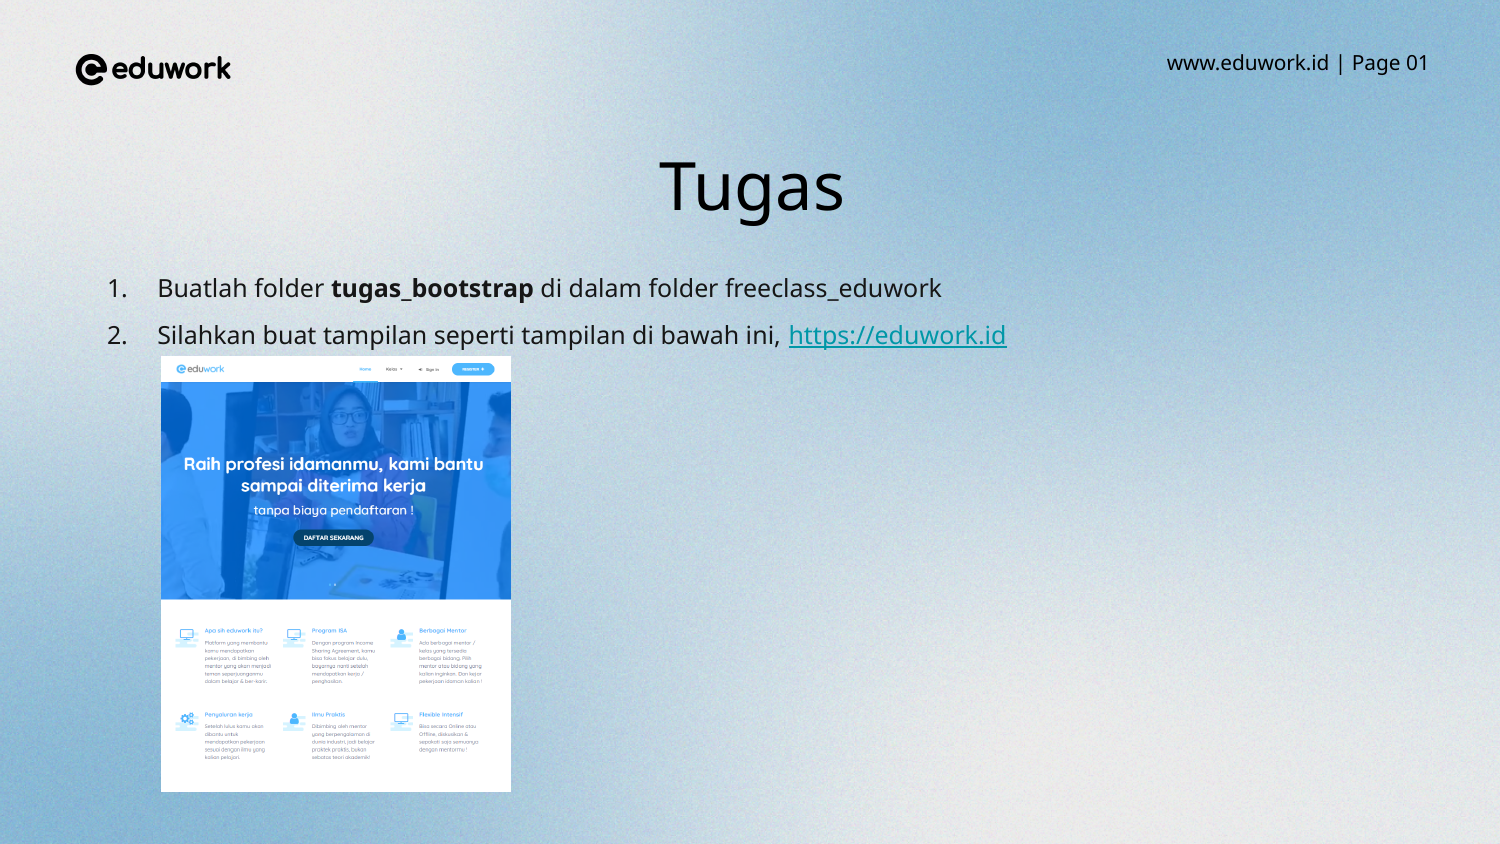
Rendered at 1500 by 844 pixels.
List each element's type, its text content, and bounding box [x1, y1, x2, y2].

text_box www.eduwork.id | Page 01 [1134, 37, 1445, 88]
text_box Buatlah folder tugas_bootstrap di dalam folder freeclass_eduwork Silahkan buat tampilan seperti tampilan di bawah ini, https://eduwork.id [67, 242, 1424, 791]
text_box Tugas [300, 88, 1205, 239]
picture [0, 0, 1500, 844]
